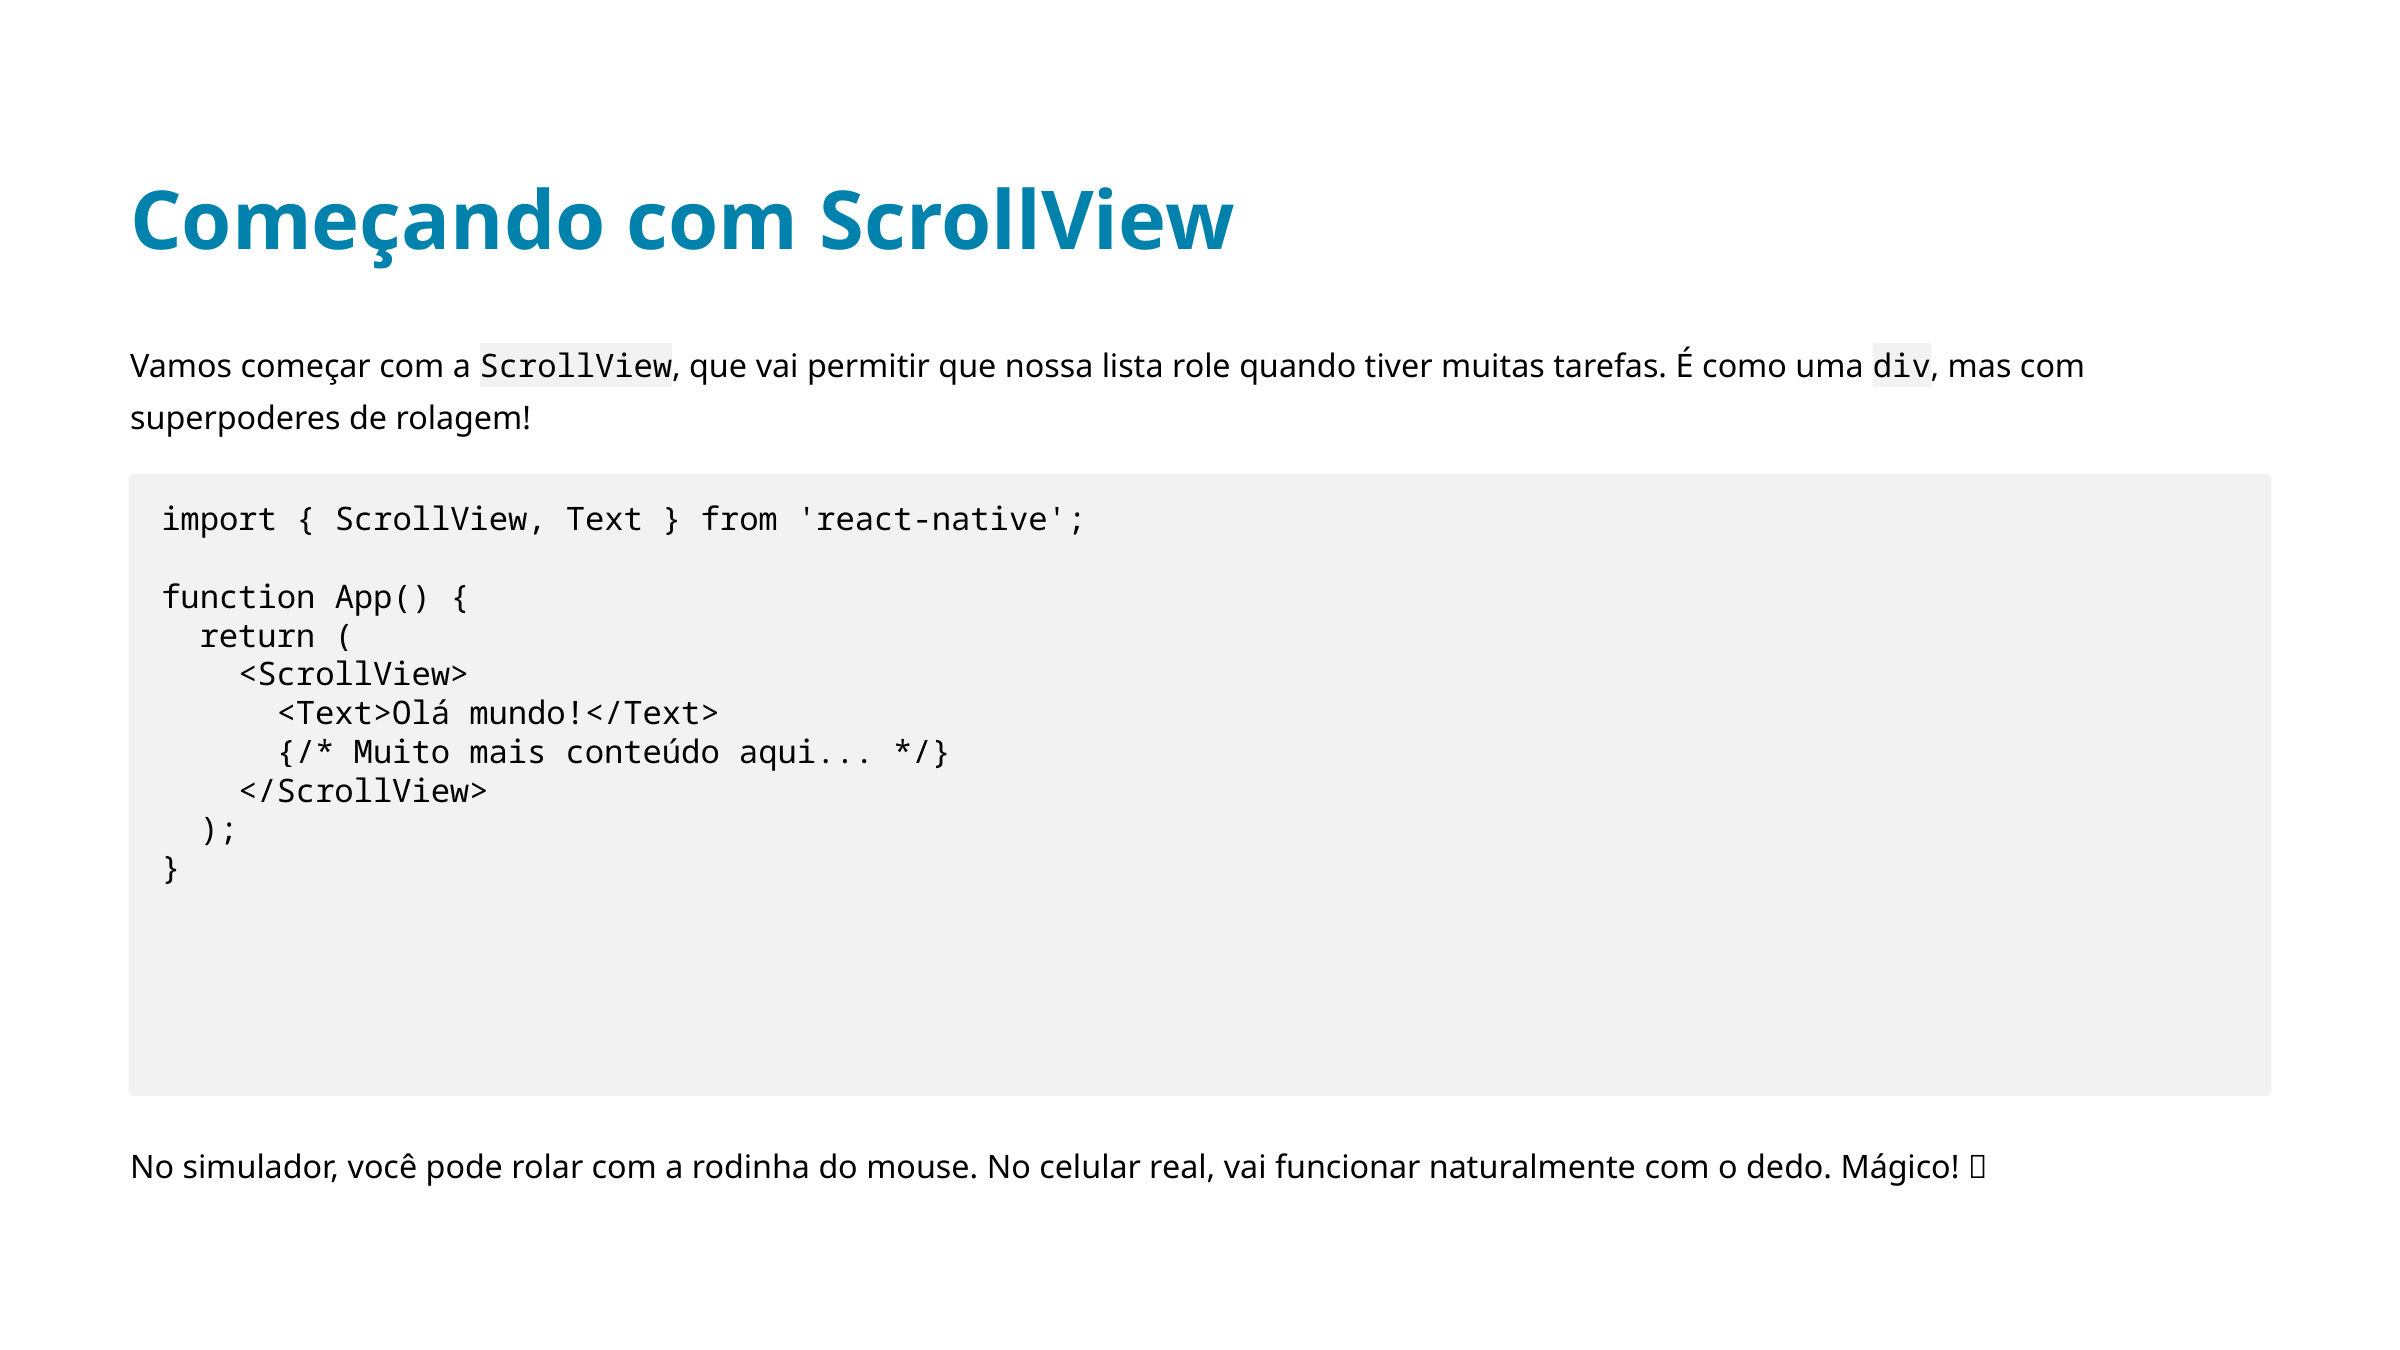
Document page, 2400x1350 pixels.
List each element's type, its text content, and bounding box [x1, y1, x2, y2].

text_box Começando com ScrollView [130, 165, 1204, 267]
text_box Vamos começar com a ScrollView, que vai permitir que nossa lista role quando tiver muitas tarefas. É como uma div, mas com superpoderes de rolagem! [130, 332, 2270, 438]
text_box [128, 474, 2272, 1096]
text_box No simulador, você pode rolar com a rodinha do mouse. No celular real, vai funcionar naturalmente com o dedo. Mágico! ✨ [130, 1132, 2270, 1185]
text_box import { ScrollView, Text } from 'react-native'; function App() { return ( <ScrollView> <Text>Olá mundo!</Text> {/* Muito mais conteúdo aqui... */} </ScrollView> ); } [161, 498, 2239, 1072]
